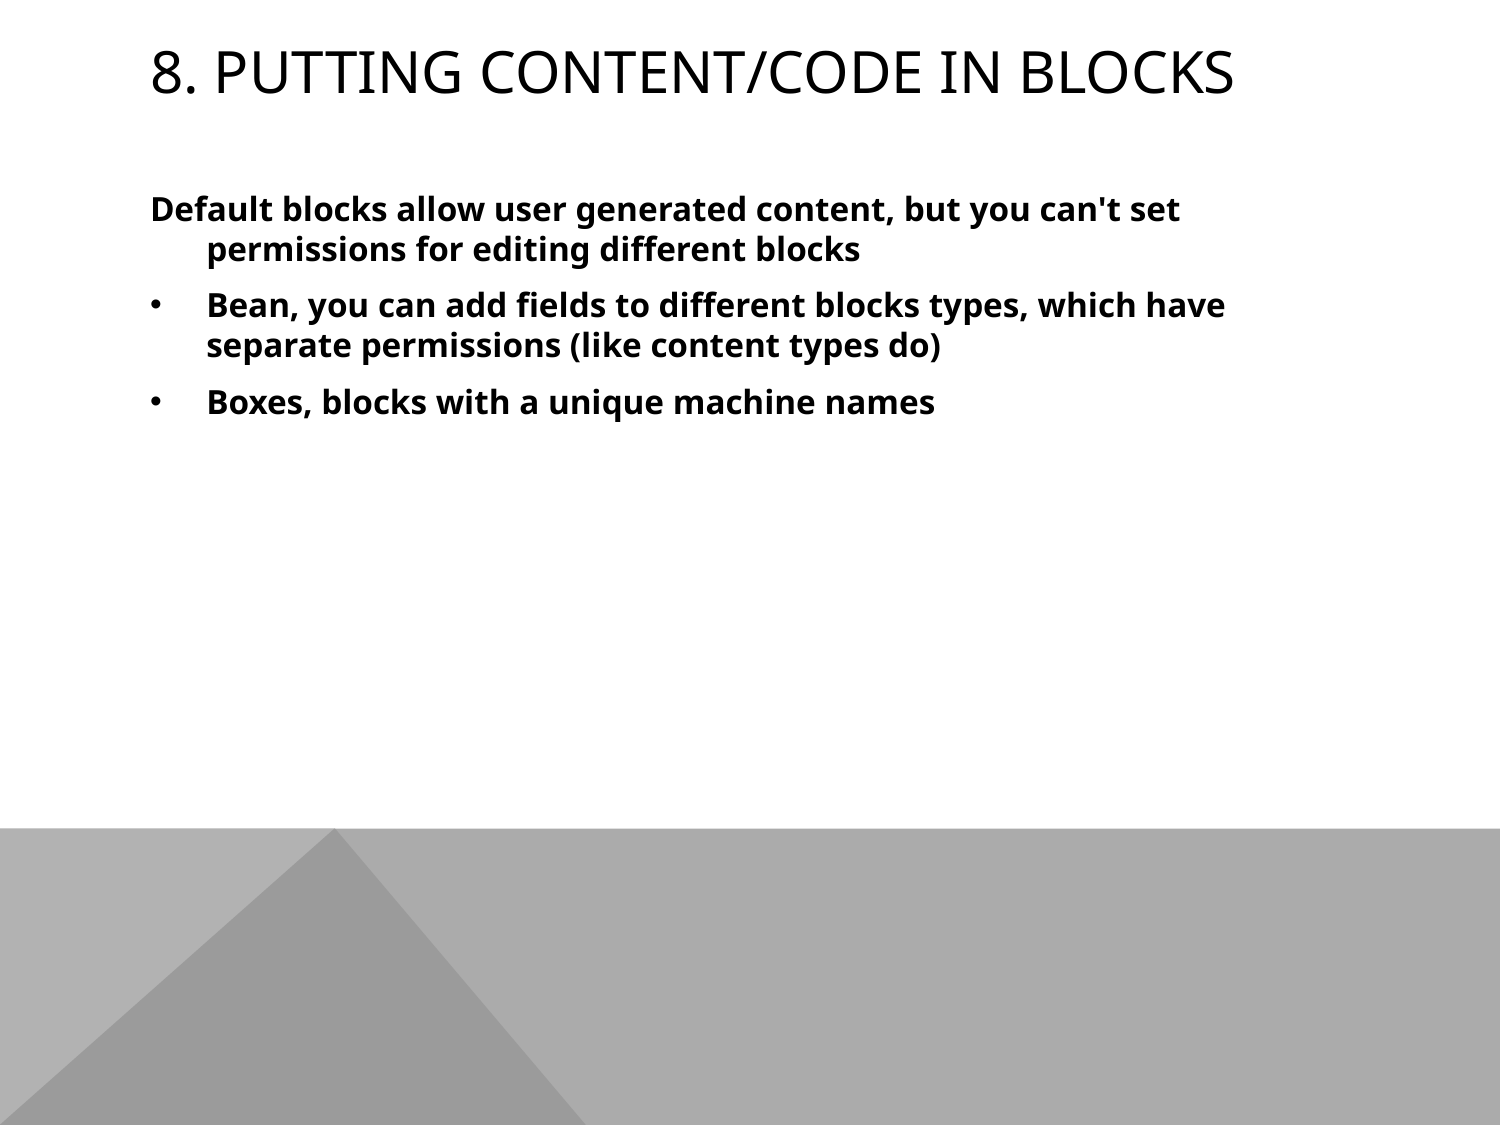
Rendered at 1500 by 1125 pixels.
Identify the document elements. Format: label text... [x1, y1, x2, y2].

title 8. Putting content/code in blocks [135, 60, 1369, 150]
list Default blocks allow user generated content, but you can't set permissions for editing different blocks Bean, you can add fields to different blocks types, which have separate permissions (like content types do) Boxes, blocks with a unique machine names [135, 180, 1369, 768]
